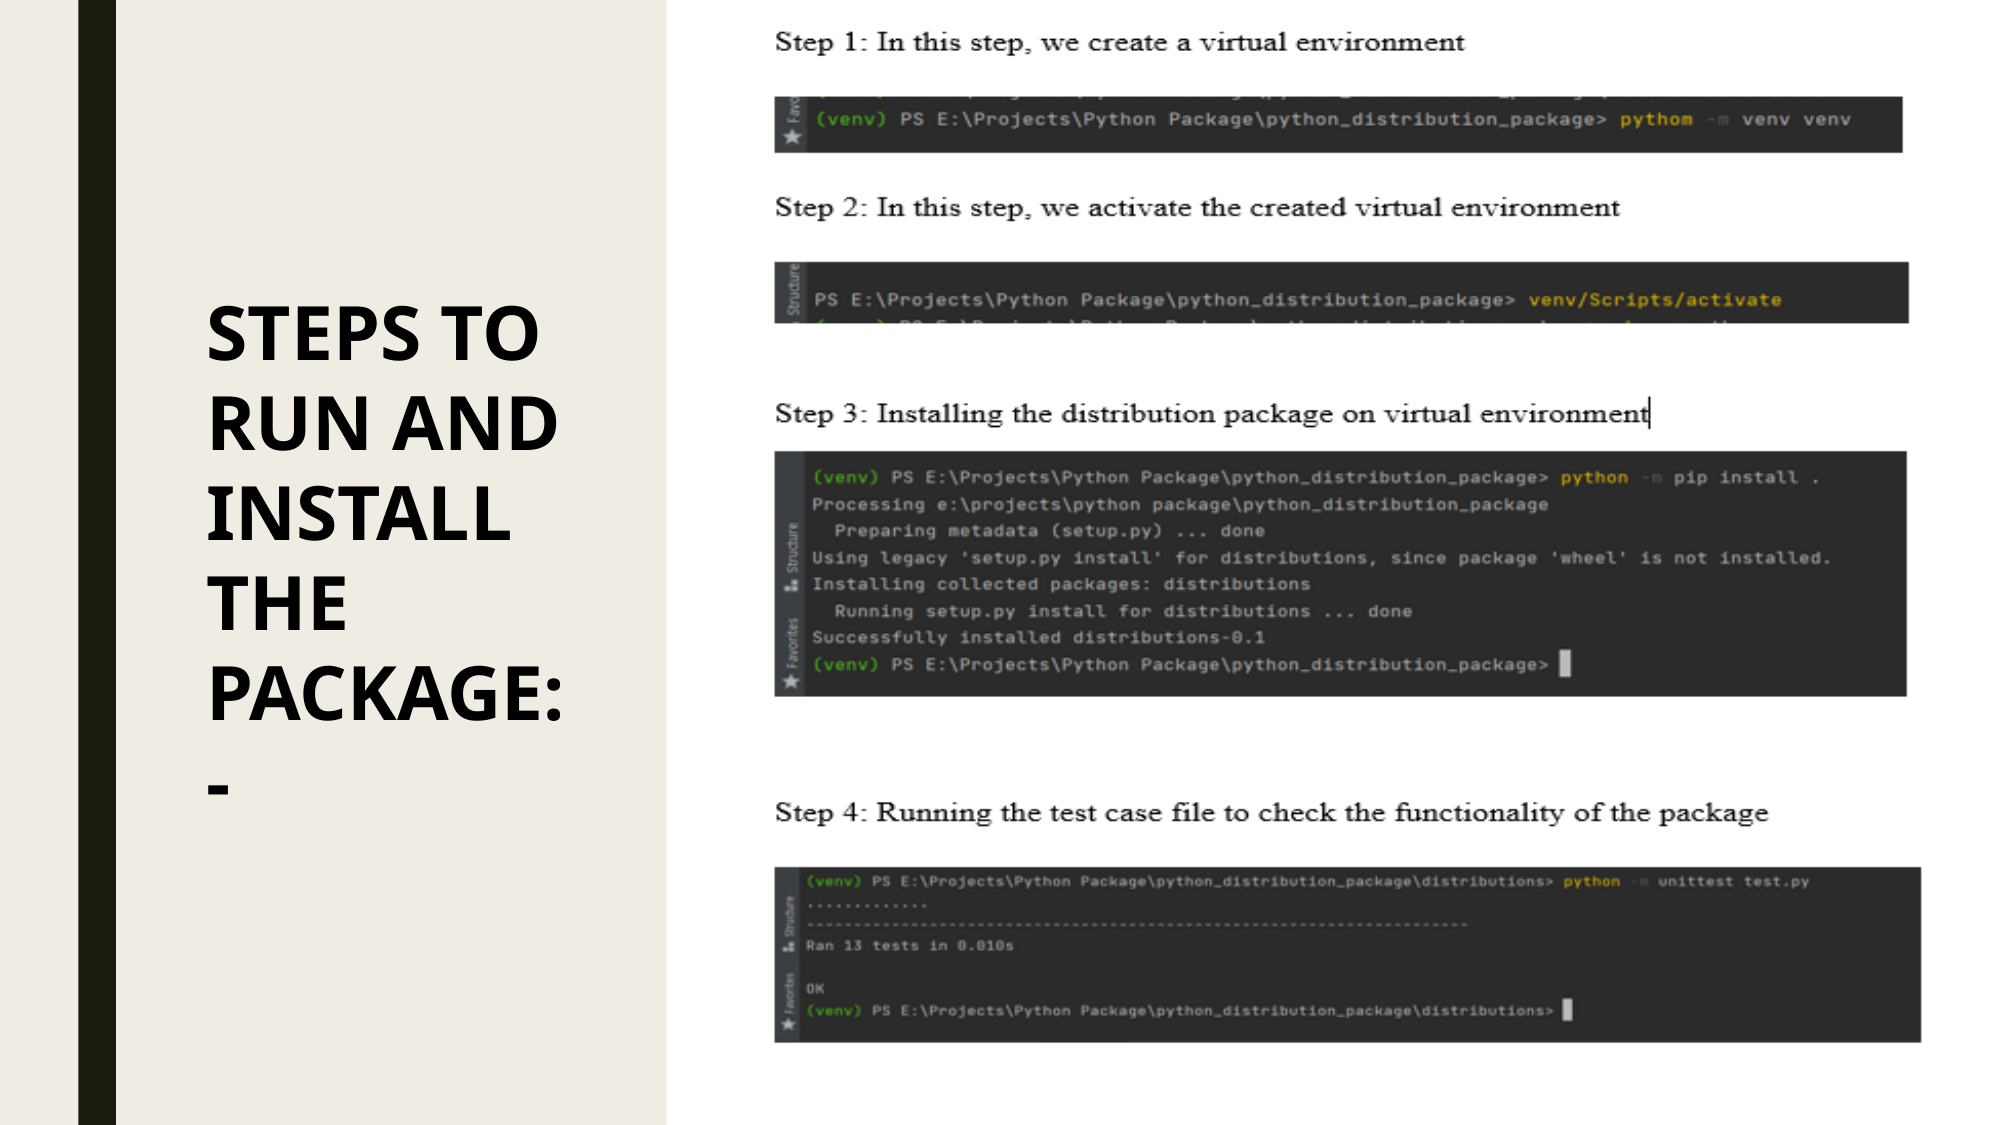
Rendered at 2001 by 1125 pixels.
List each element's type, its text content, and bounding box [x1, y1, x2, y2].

picture [666, 0, 2001, 1125]
text_box STEPS TO RUN AND INSTALL THE PACKAGE:- [191, 278, 595, 833]
